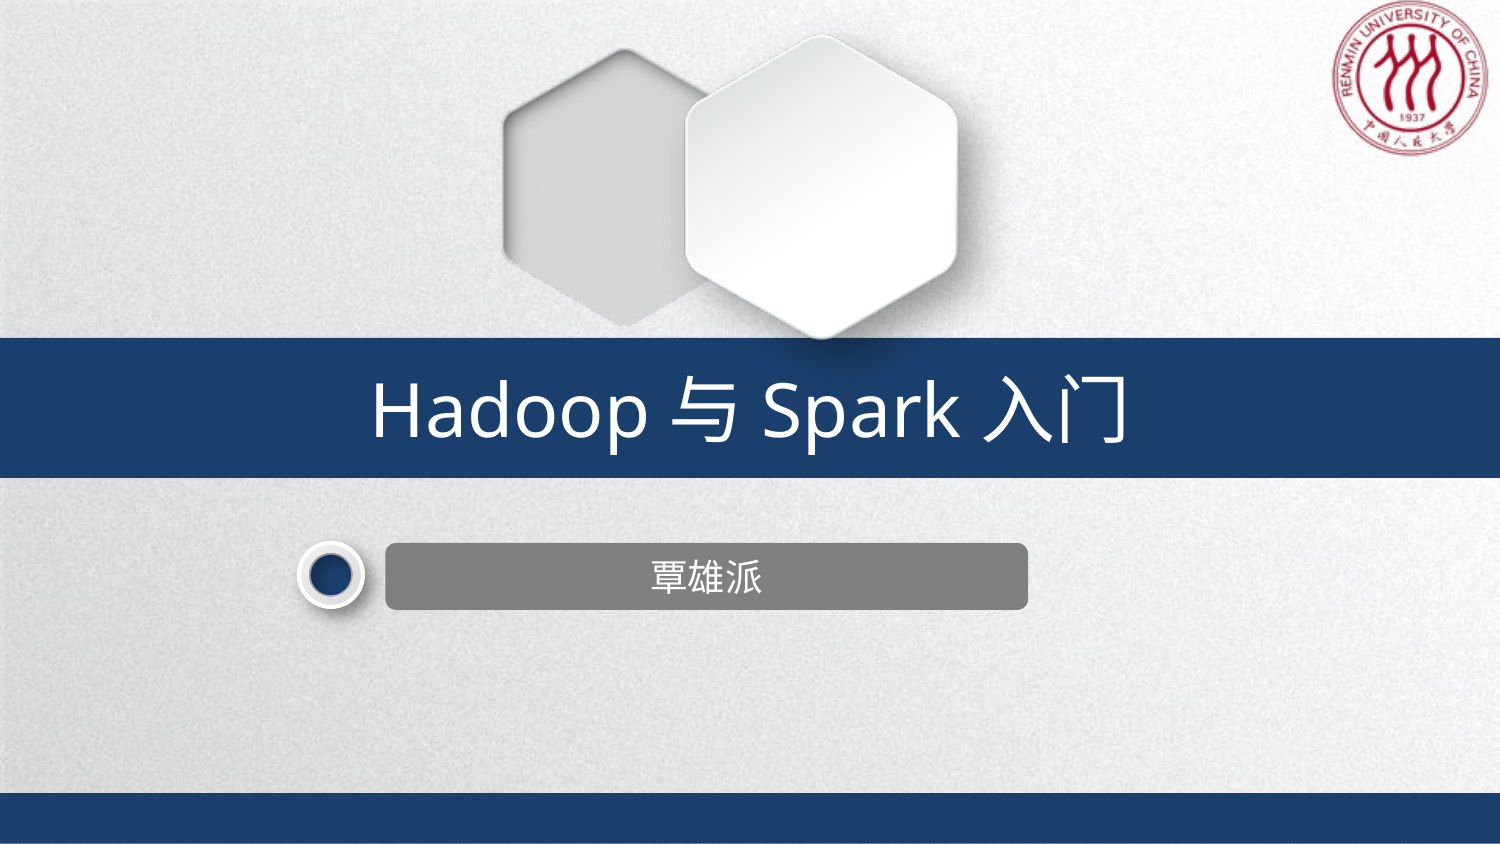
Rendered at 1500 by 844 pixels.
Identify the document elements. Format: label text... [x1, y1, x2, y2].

text_box 覃雄派 [383, 540, 1031, 613]
picture [0, 480, 1500, 793]
picture [0, 0, 1500, 371]
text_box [298, 542, 364, 645]
text_box Hadoop与Spark入门 [0, 336, 1500, 480]
